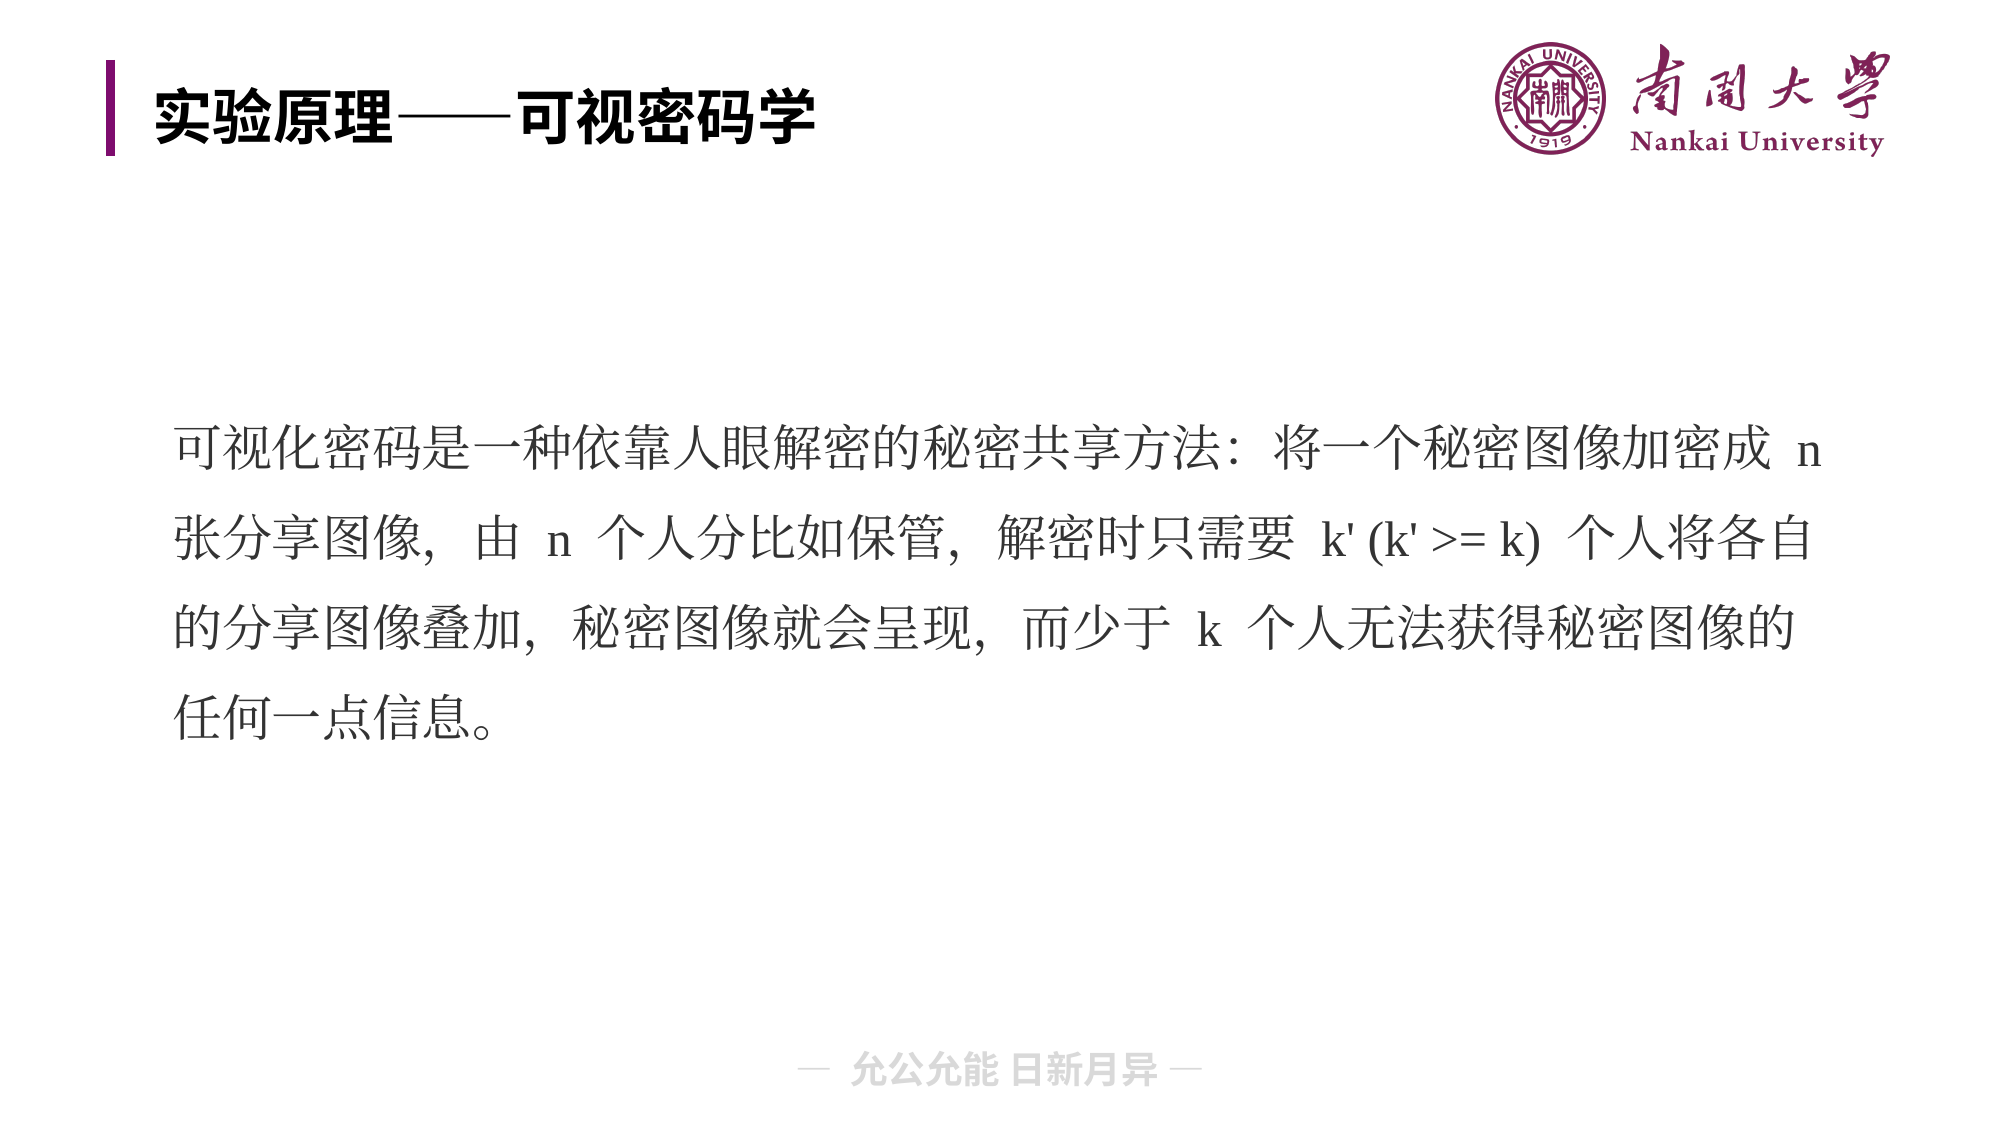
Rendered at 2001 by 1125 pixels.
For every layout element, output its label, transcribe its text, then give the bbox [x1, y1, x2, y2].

picture [1495, 42, 1890, 157]
title 实验原理——可视密码学 [137, 48, 1464, 191]
text_box 可视化密码是一种依靠人眼解密的秘密共享方法：将一个秘密图像加密成 n 张分享图像，由 n 个人分比如保管，解密时只需要 k' (k' >= k) 个人将各自的分享图像叠加，秘密图像就会呈现，而少于 k 个人无法获得秘密图像的任何一点信息。 [157, 378, 1843, 754]
